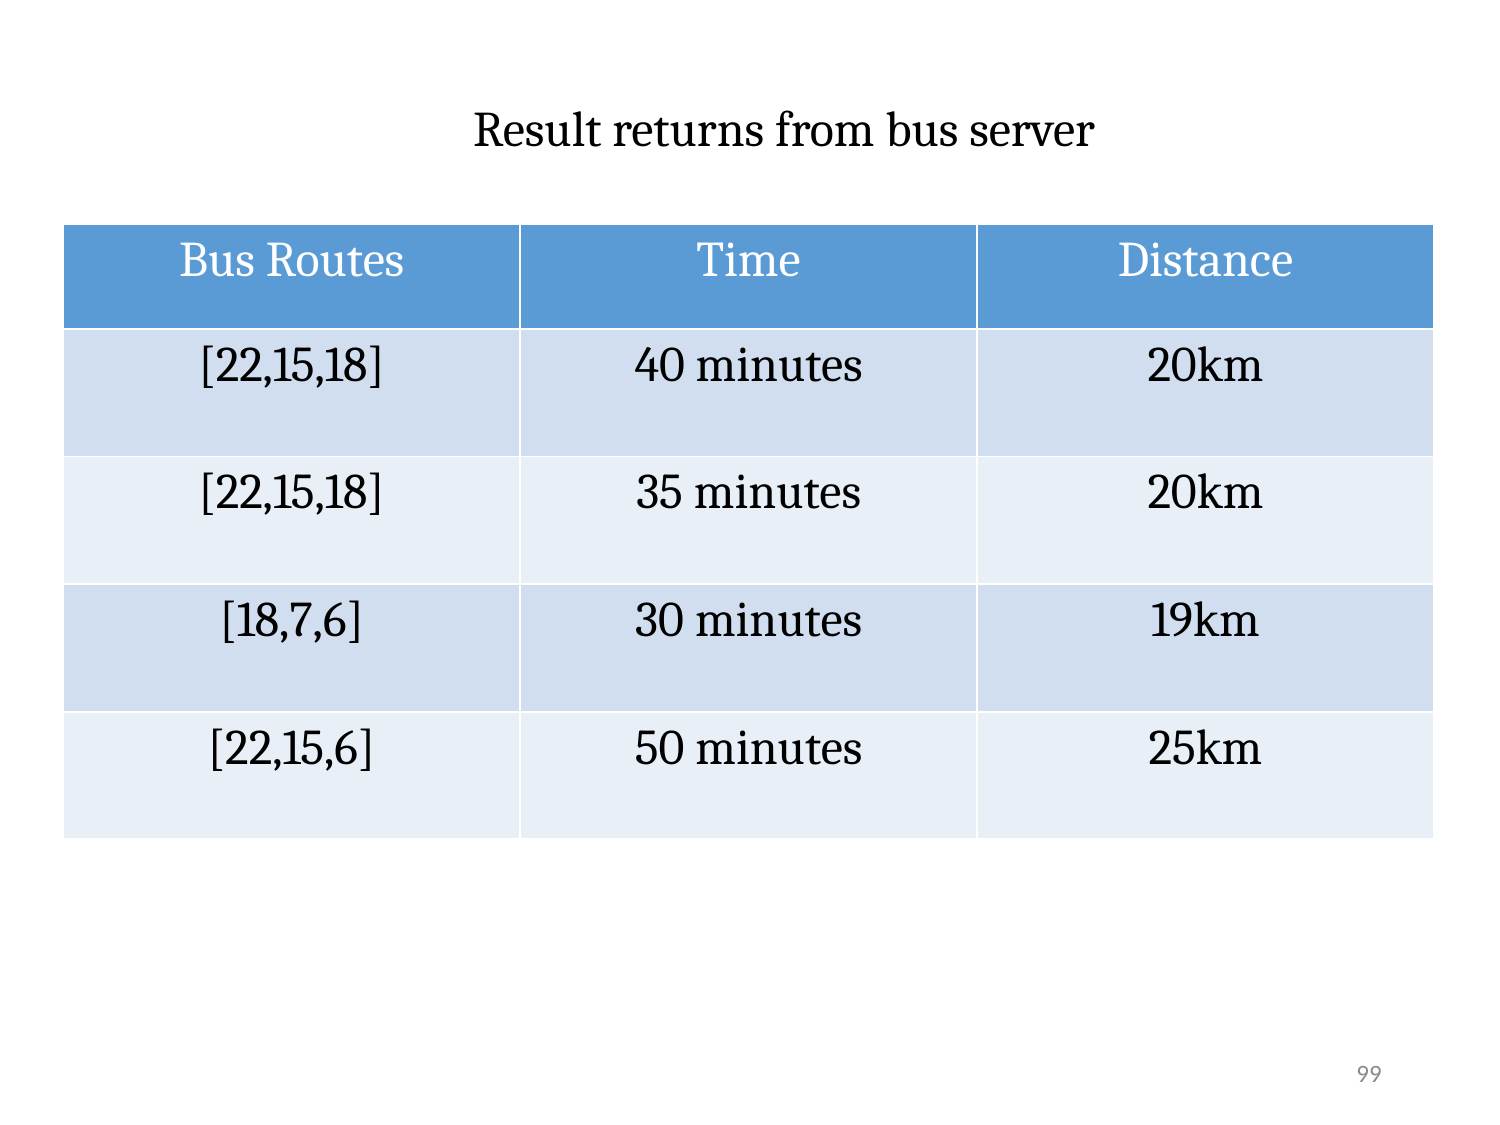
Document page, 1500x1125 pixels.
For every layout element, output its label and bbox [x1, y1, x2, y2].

table_cell [978, 457, 1433, 583]
table_cell [521, 457, 976, 583]
table_header [521, 225, 976, 328]
slide_number [1059, 1042, 1397, 1103]
text_box [458, 89, 1110, 165]
table_header [64, 225, 519, 328]
table_cell [521, 713, 976, 838]
table_cell [64, 457, 519, 583]
table_cell [64, 713, 519, 838]
table_cell [64, 585, 519, 711]
table_cell [978, 585, 1433, 711]
table_cell [64, 330, 519, 456]
table_cell [978, 330, 1433, 456]
table_header [978, 225, 1433, 328]
table_cell [521, 330, 976, 456]
table_cell [978, 713, 1433, 838]
table_cell [521, 585, 976, 711]
